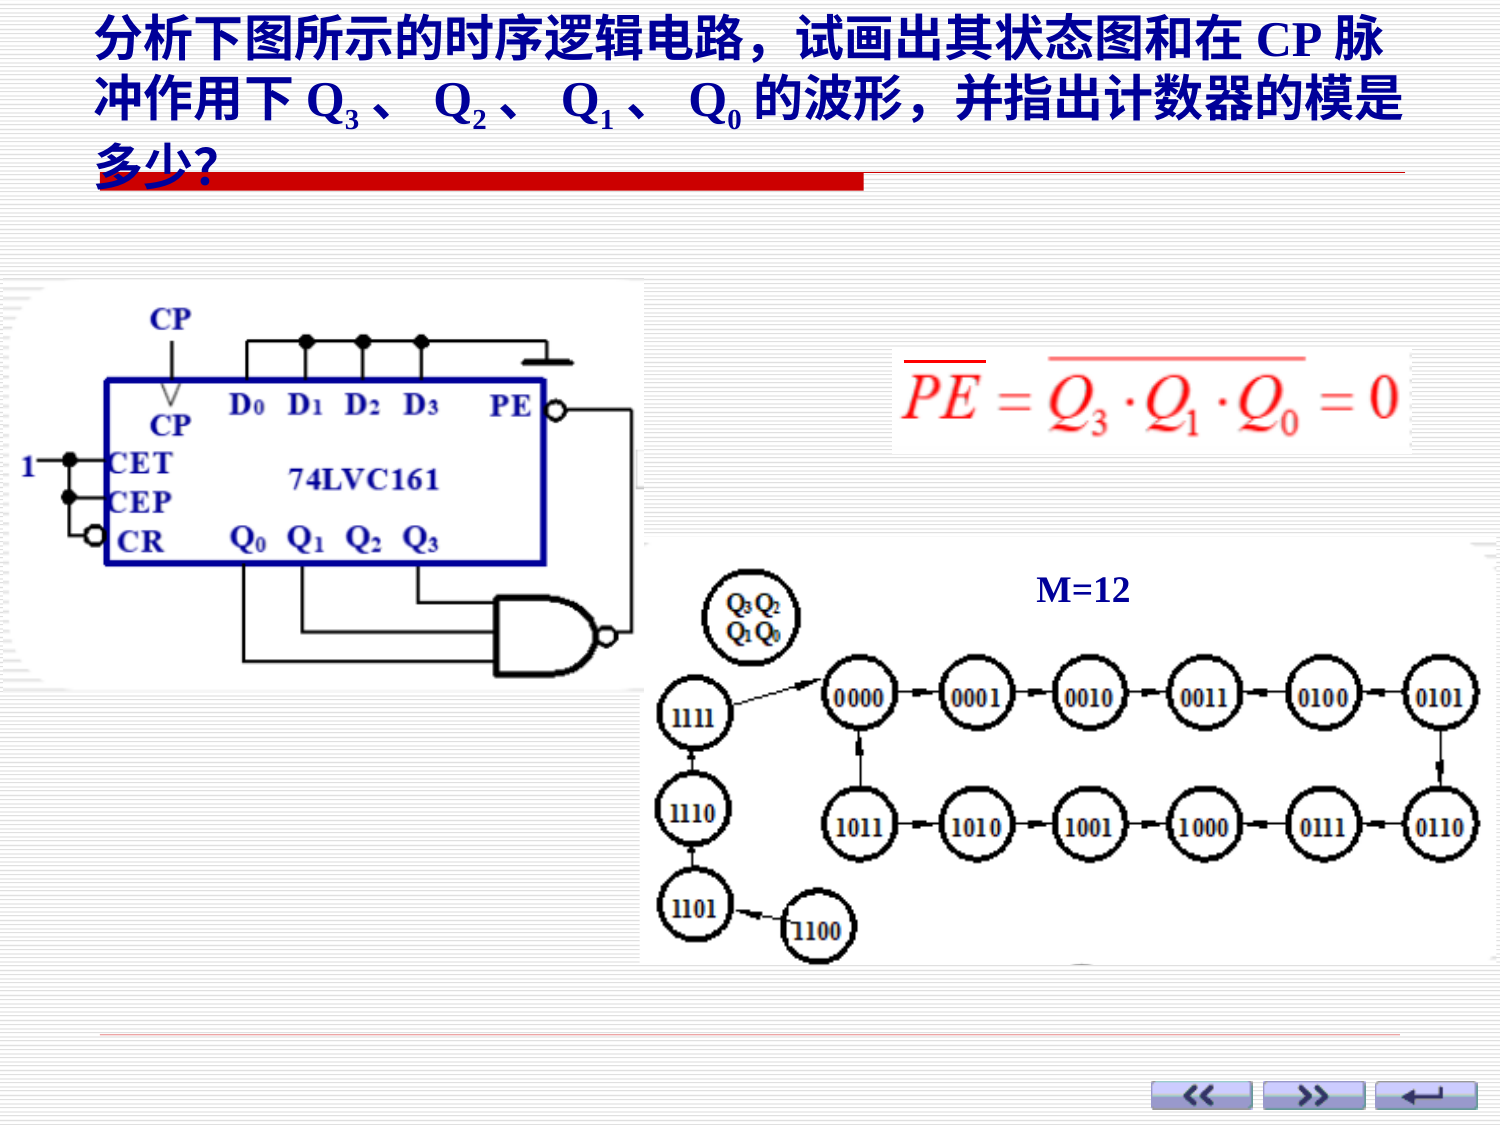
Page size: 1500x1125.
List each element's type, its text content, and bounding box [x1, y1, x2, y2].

picture [0, 0, 1500, 1125]
text_box 分析下图所示的时序逻辑电路，试画出其状态图和在CP脉冲作用下Q3、Q2、Q1、Q0的波形，并指出计数器的模是多少？ [79, 0, 1449, 223]
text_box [892, 349, 1412, 454]
